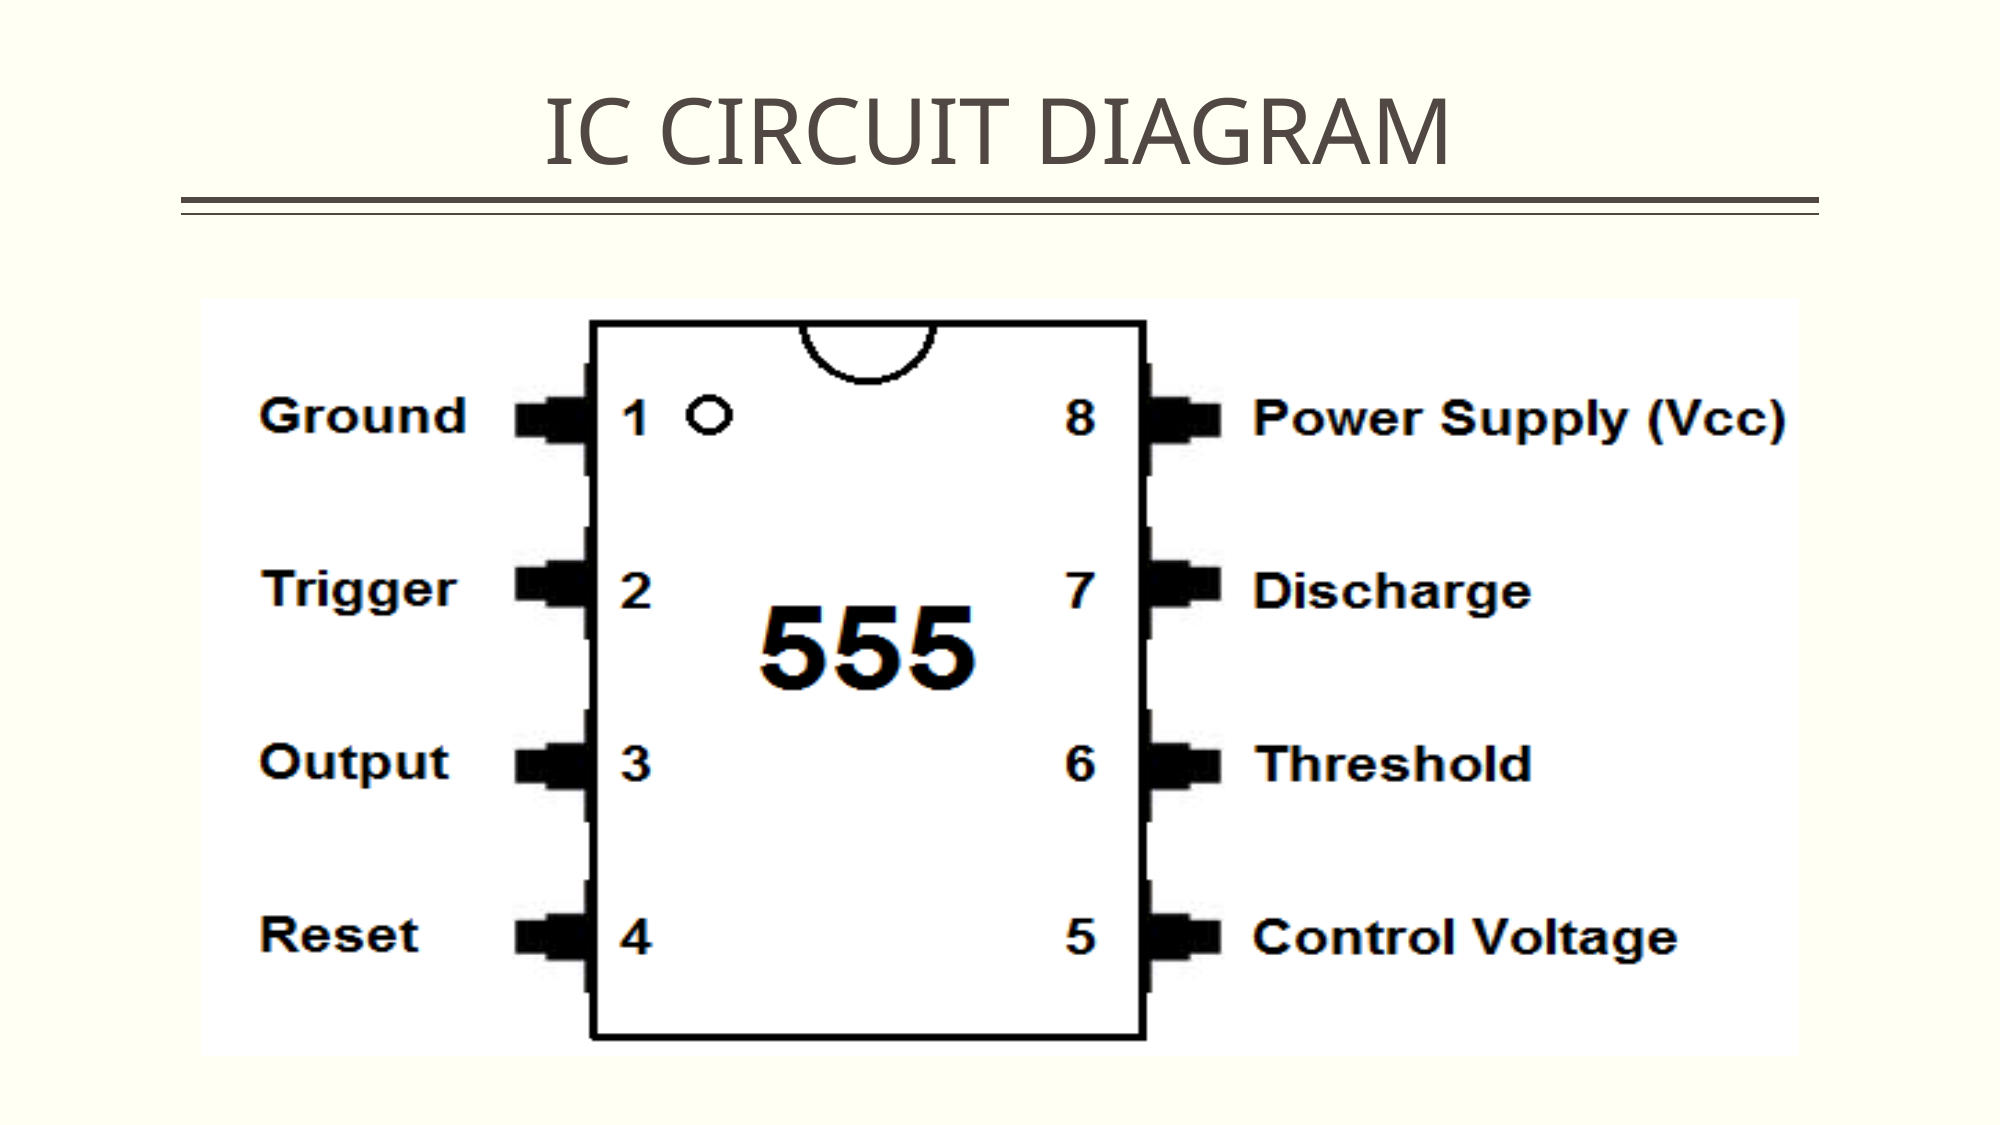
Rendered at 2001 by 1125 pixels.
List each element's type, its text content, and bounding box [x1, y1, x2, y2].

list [201, 299, 1799, 1056]
title IC CIRCUIT DIAGRAM [181, 12, 1819, 193]
